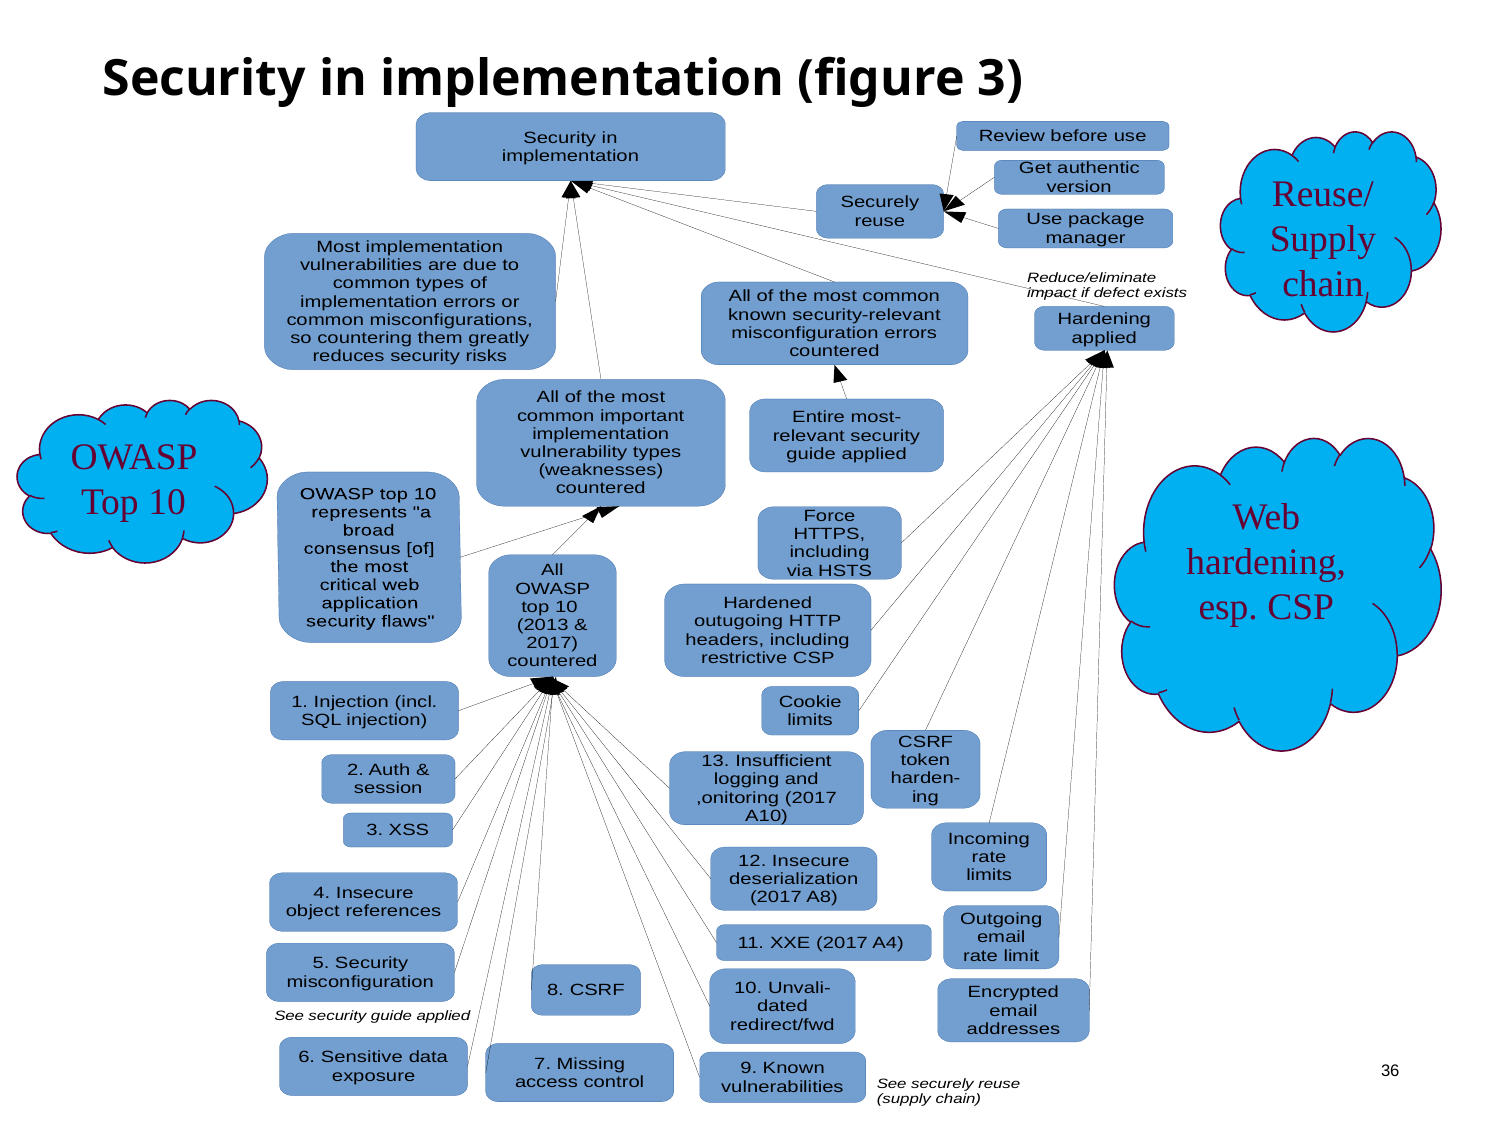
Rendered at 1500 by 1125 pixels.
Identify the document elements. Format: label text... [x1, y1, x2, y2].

picture [262, 112, 1226, 1113]
slide_number 35 [1229, 1012, 1415, 1088]
title Security in implementation (figure 3) [87, 37, 1376, 113]
text_box Reuse/ Supply chain [1229, 131, 1442, 333]
picture [1217, 604, 1226, 612]
picture [1201, 605, 1205, 618]
picture [1196, 557, 1202, 573]
text_box Web hardening, esp. CSP [1229, 438, 1442, 752]
text_box OWASP Top 10 [17, 400, 257, 564]
